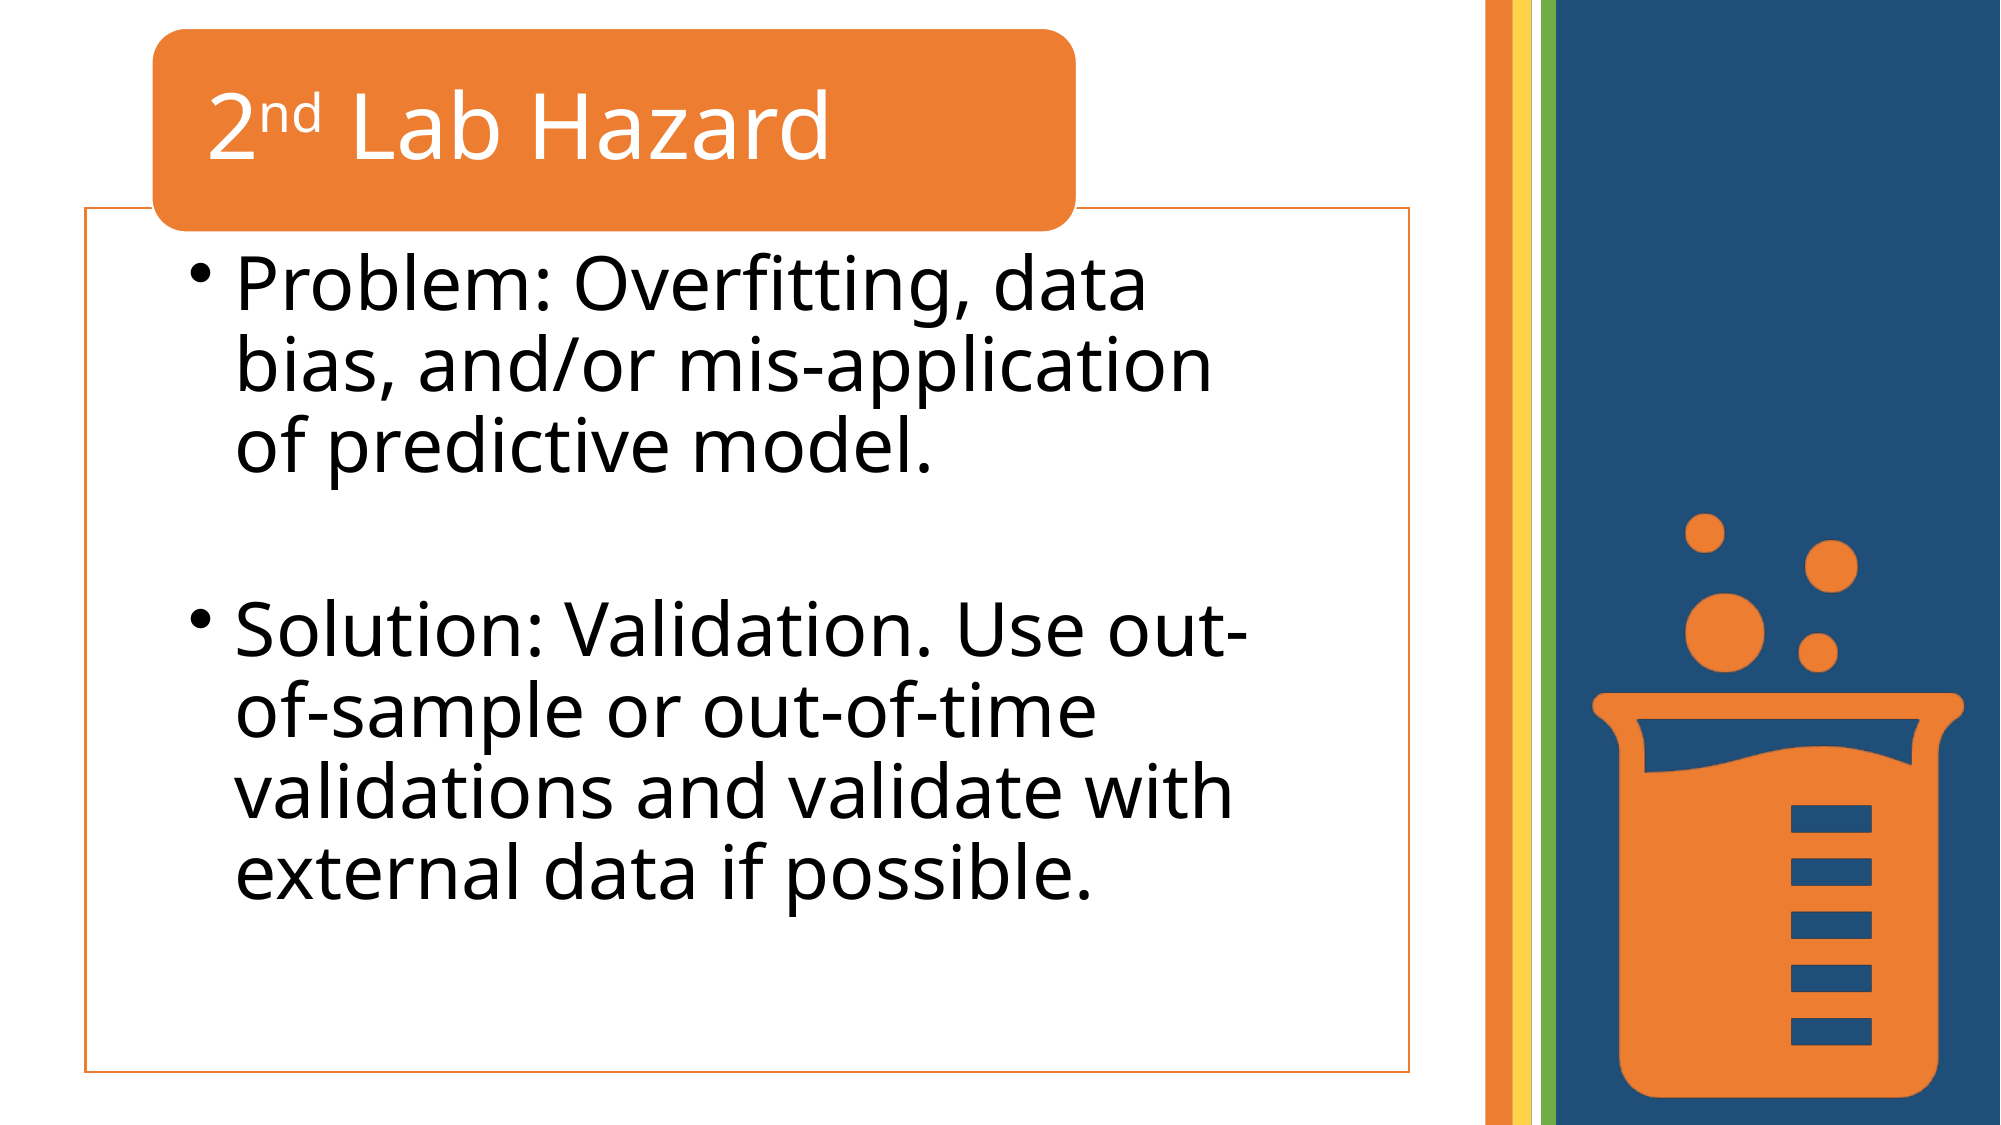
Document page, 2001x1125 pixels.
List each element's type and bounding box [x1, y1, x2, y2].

text_box [85, 27, 1409, 1075]
text_box [1459, 0, 2000, 1125]
